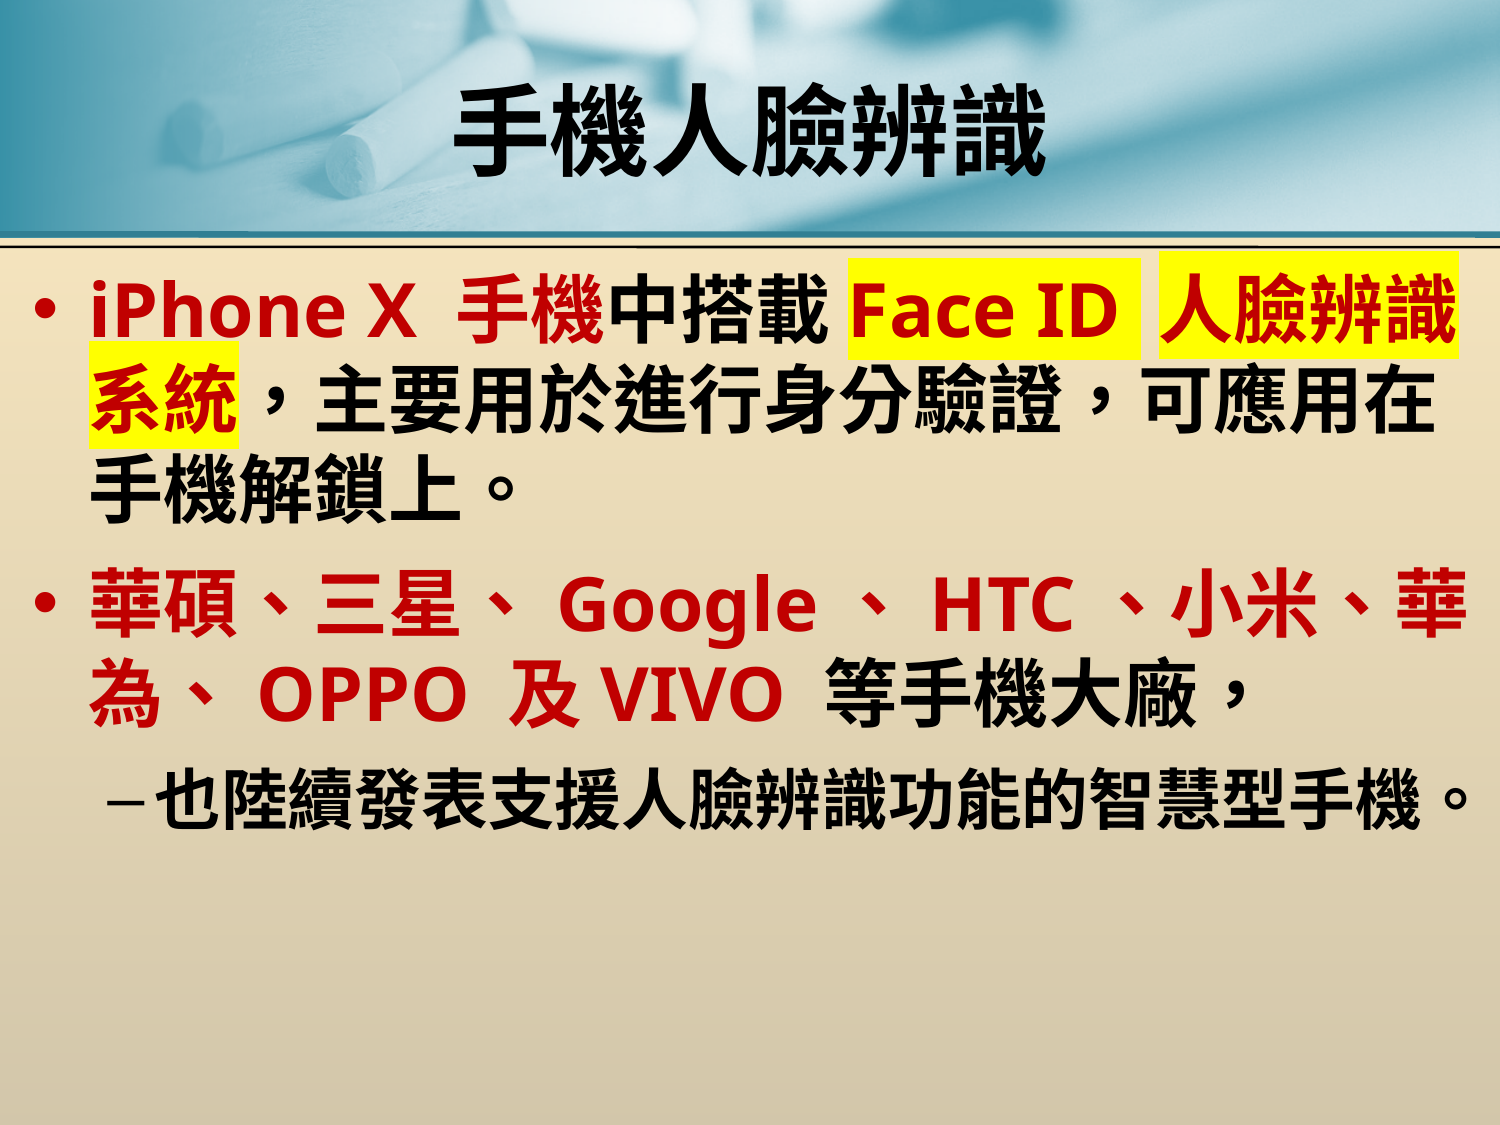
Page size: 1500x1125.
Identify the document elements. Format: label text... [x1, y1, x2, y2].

title 手機人臉辨識 [75, 24, 1425, 233]
list iPhone X 手機中搭載Face ID 人臉辨識系統，主要用於進行身分驗證，可應用在手機解鎖上。 華碩、三星、Google、HTC、小米、華為、OPPO 及VIVO 等手機大廠， 也陸續發表支援人臉辨識功能的智慧型手機。 [17, 255, 1500, 1100]
